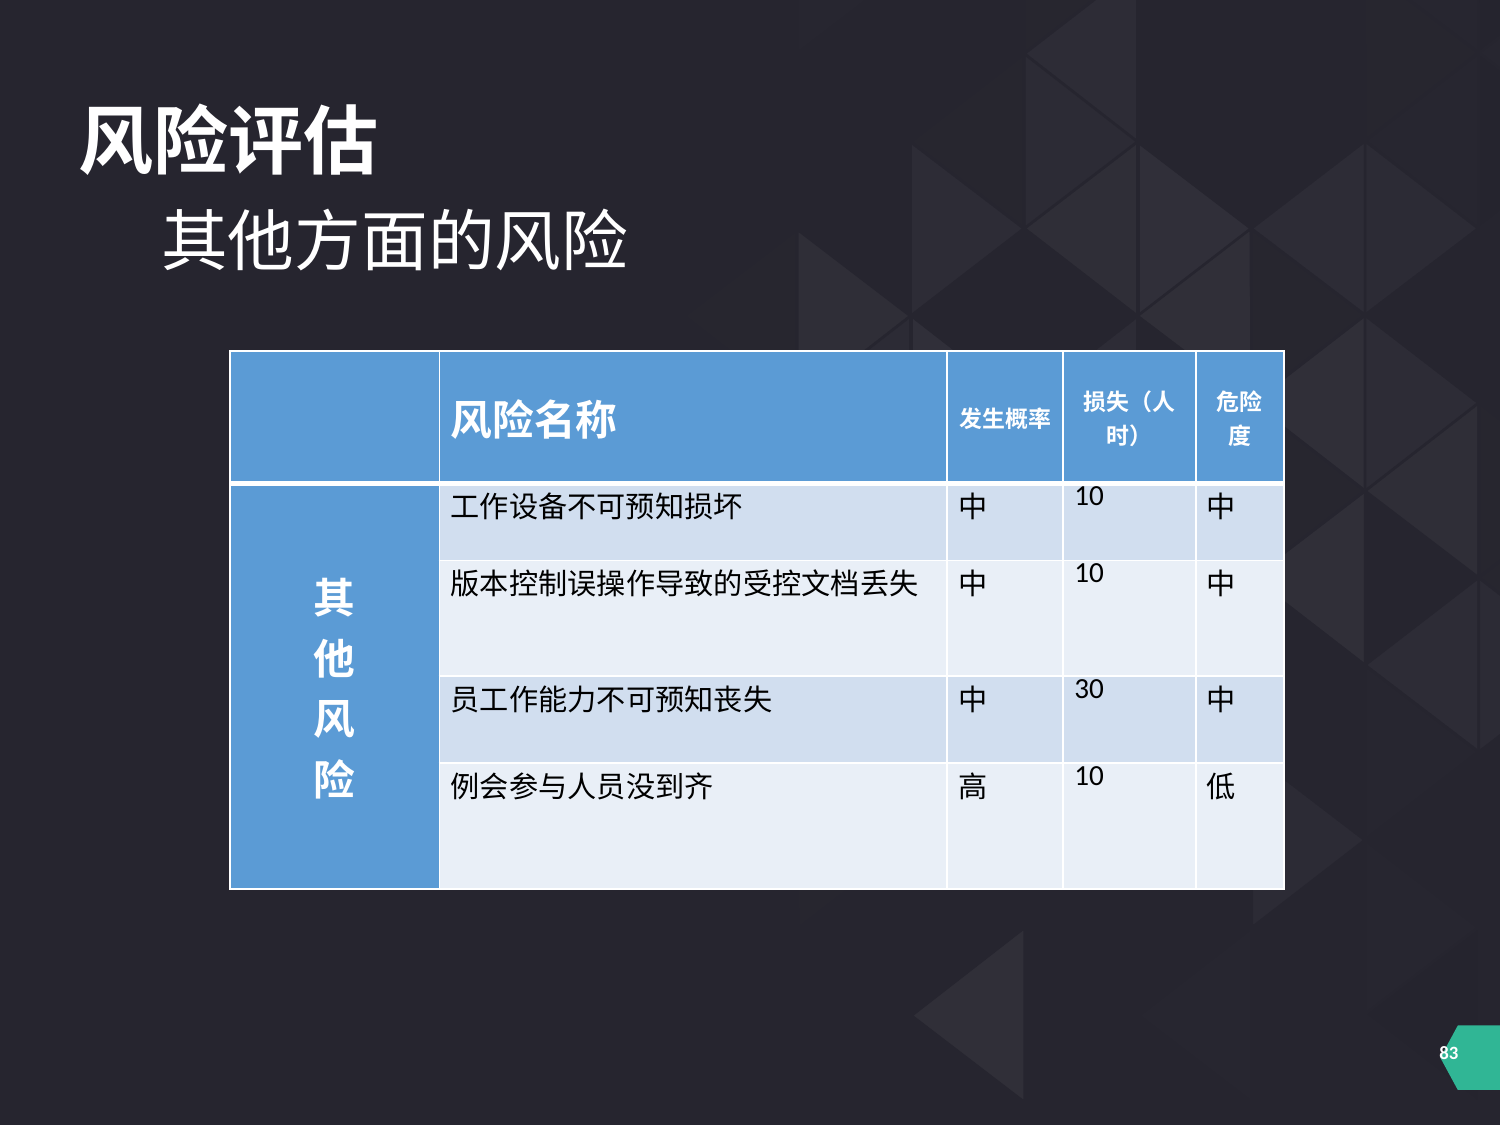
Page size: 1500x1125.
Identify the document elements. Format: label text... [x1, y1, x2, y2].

table_header 风险名称 [440, 352, 946, 481]
table_cell 中 [1197, 677, 1283, 762]
table_cell 低 [1197, 764, 1283, 888]
table_cell 工作设备不可预知损坏 [440, 486, 946, 560]
text_box 其他方面的风险 [146, 191, 1456, 287]
table_cell 中 [1197, 486, 1283, 560]
table_header [231, 352, 439, 481]
table_cell 中 [948, 561, 1062, 675]
table_cell 员工作能力不可预知丧失 [440, 677, 946, 762]
table_cell 中 [948, 677, 1062, 762]
table_cell 中 [948, 486, 1062, 560]
table_cell 版本控制误操作导致的受控文档丢失 [440, 561, 946, 675]
table_cell 30 [1064, 677, 1195, 762]
table_header 危险度 [1197, 352, 1283, 481]
table_cell 10 [1064, 764, 1195, 888]
table_cell 高 [948, 764, 1062, 888]
table_header 损失（人时） [1064, 352, 1195, 481]
table_cell 例会参与人员没到齐 [440, 764, 946, 888]
table_cell 10 [1064, 486, 1195, 560]
table_header 发生概率 [948, 352, 1062, 481]
text_box 风险评估 [64, 85, 394, 191]
table_cell 中 [1197, 561, 1283, 675]
table_cell 10 [1064, 561, 1195, 675]
table_cell 其 他 风 险 [231, 486, 439, 888]
